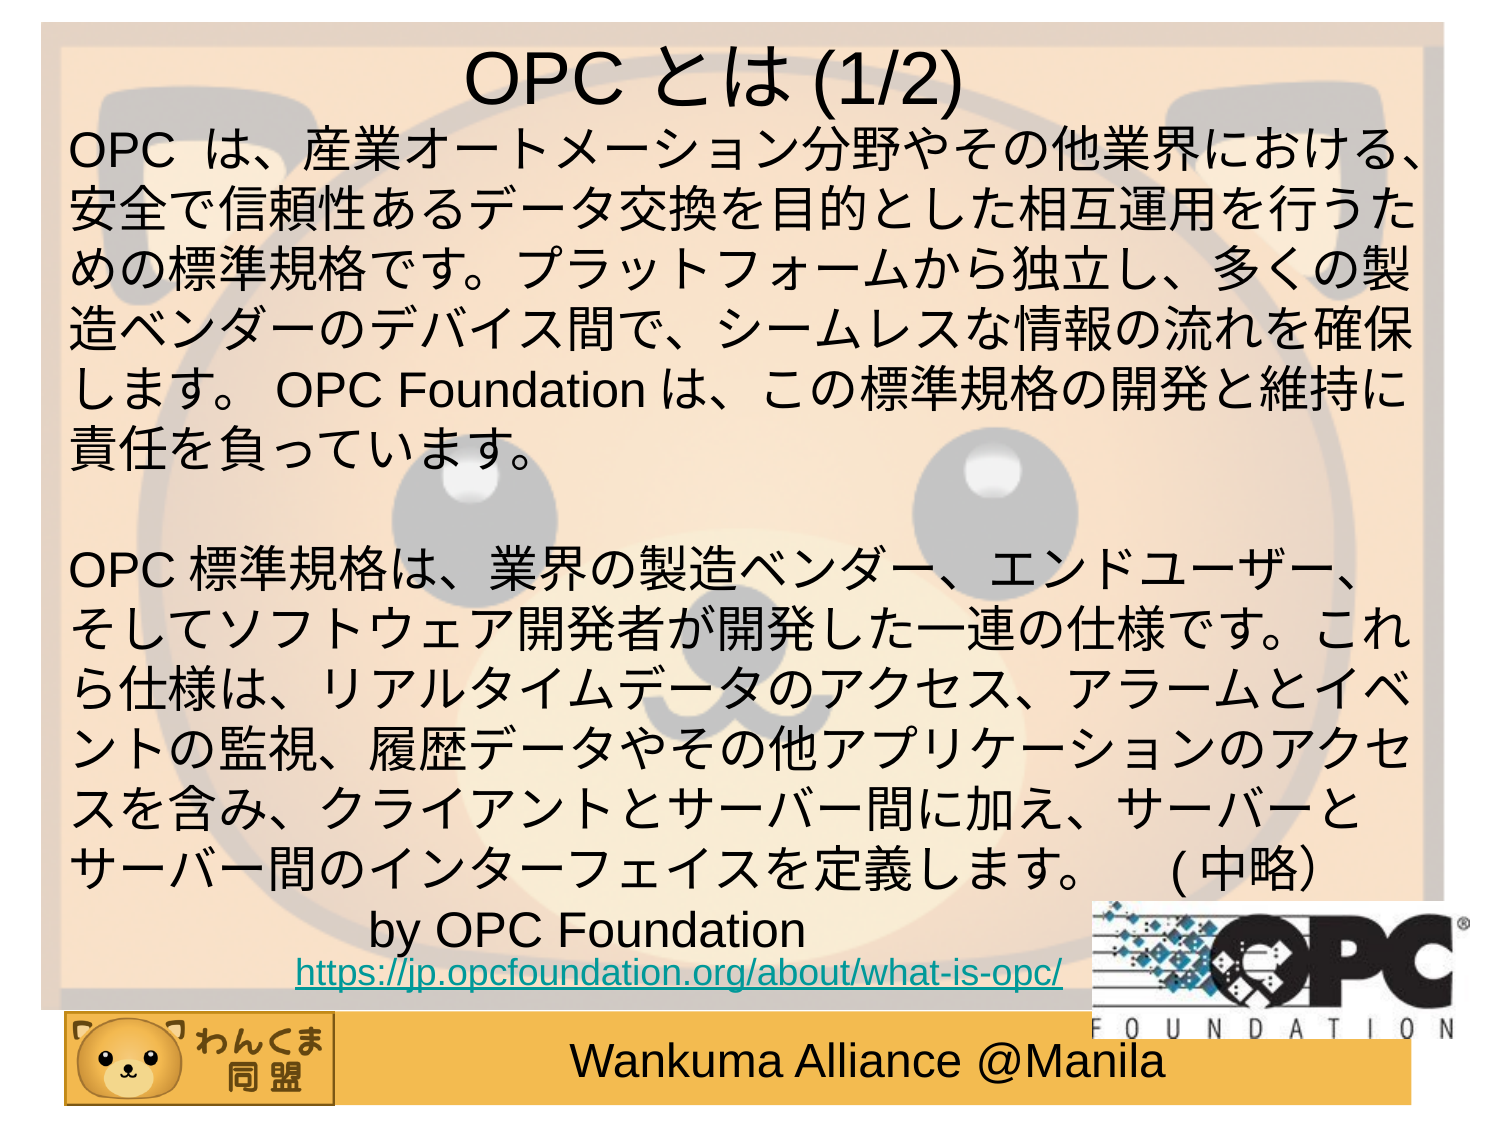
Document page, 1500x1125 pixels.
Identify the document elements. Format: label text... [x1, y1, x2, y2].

picture [64, 1011, 335, 1106]
text_box https://jp.opcfoundation.org/about/what-is-opc/ [280, 940, 1087, 1001]
text_box OPC は、産業オートメーション分野やその他業界における、安全で信頼性あるデータ交換を目的とした相互運用を行うための標準規格です。プラットフォームから独立し、多くの製造ベンダーのデバイス間で、シームレスな情報の流れを確保します。OPC Foundationは、この標準規格の開発と維持に責任を負っています。 OPC標準規格は、業界の製造ベンダー、エンドユーザー、そしてソフトウェア開発者が開発した一連の仕様です。これら仕様は、リアルタイムデータのアクセス、アラームとイベントの監視、履歴データやその他アプリケーションのアクセスを含み、クライアントとサーバー間に加え、サーバーとサーバー間のインターフェイスを定義します。 (中略） by OPC Foundation [53, 110, 1447, 805]
picture [41, 110, 1470, 1040]
text_box OPCとは(1/2) [0, 21, 1500, 110]
